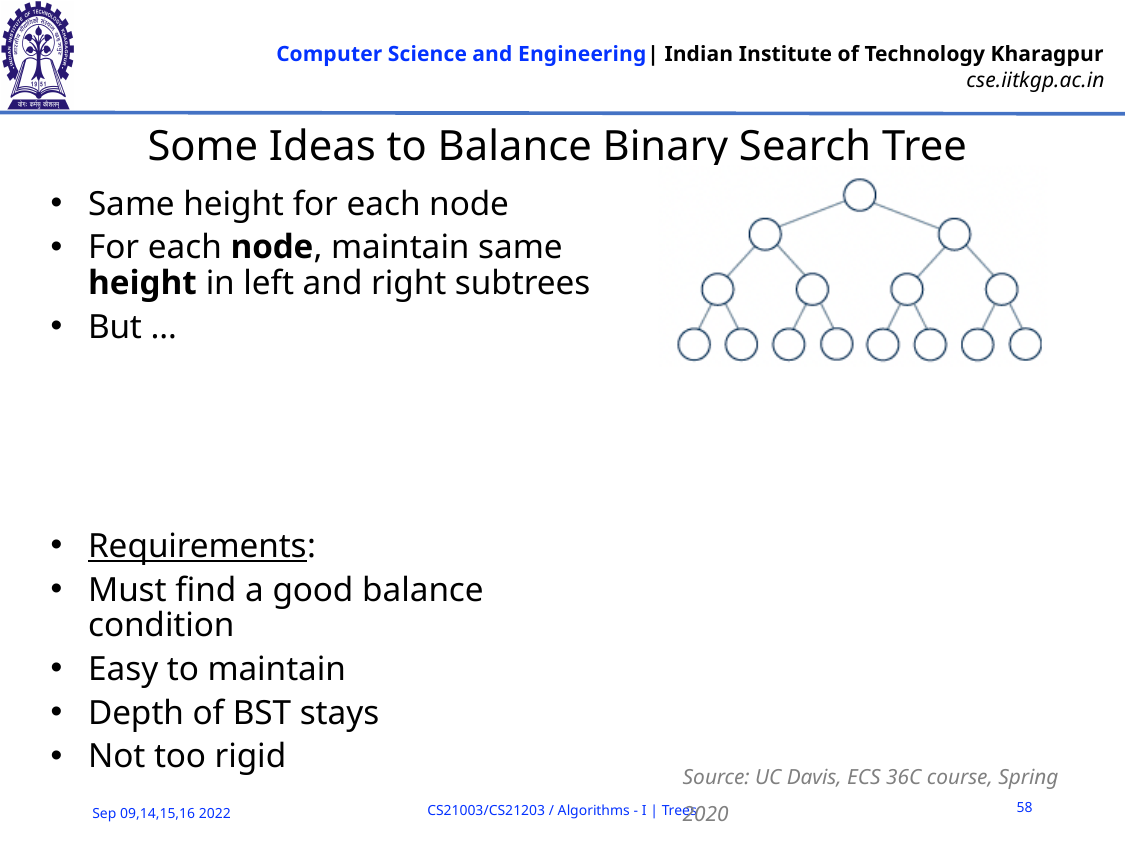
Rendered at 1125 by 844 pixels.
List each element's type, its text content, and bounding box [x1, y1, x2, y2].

text_box Source: UC Davis, ECS 36C course, Spring 2020 [668, 775, 1121, 802]
picture [658, 165, 1048, 367]
slide_number 58 [992, 802, 1048, 831]
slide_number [77, 798, 274, 844]
title Some Ideas to Balance Binary Search Tree [35, 72, 1078, 215]
picture [1, 1, 74, 110]
footer CS21003/CS21203 / Algorithms - I | Trees [185, 787, 940, 833]
